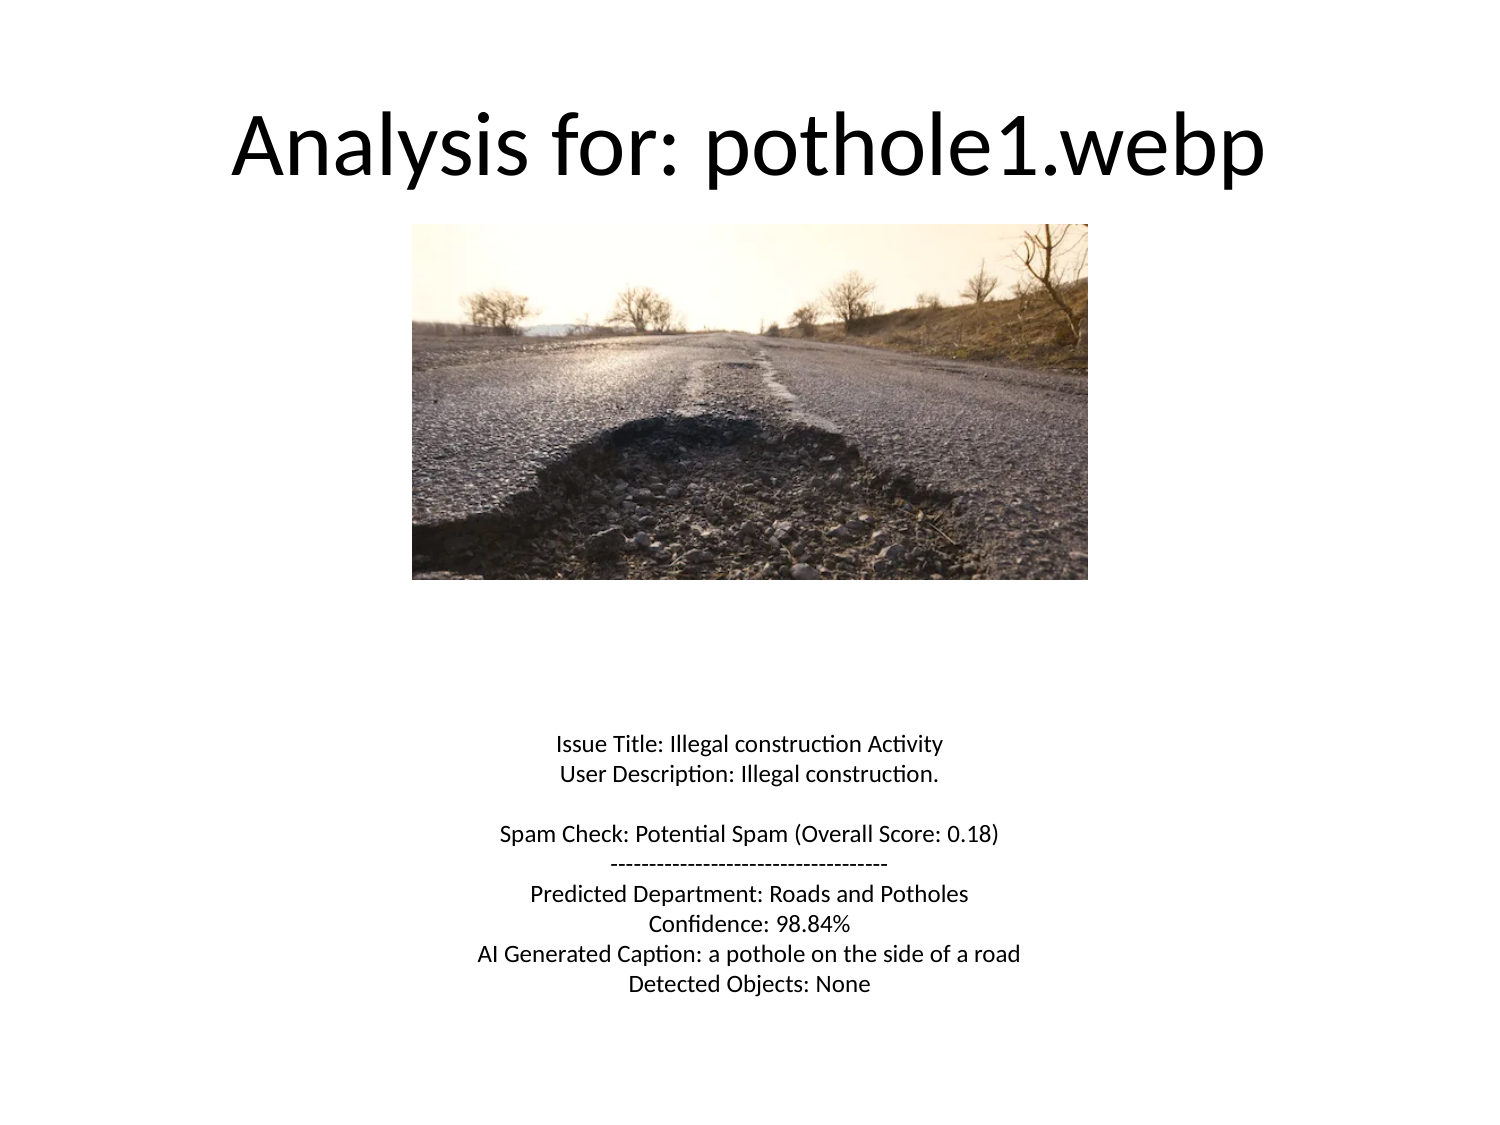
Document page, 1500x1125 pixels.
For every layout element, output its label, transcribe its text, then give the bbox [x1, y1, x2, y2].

picture [412, 224, 1088, 581]
text_box Issue Title: Illegal construction Activity User Description: Illegal construction. Spam Check: Potential Spam (Overall Score: 0.18) ------------------------------------ Predicted Department: Roads and Potholes Confidence: 98.84% AI Generated Caption: a pothole on the side of a road Detected Objects: None [149, 674, 1350, 1050]
title Analysis for: pothole1.webp [75, 45, 1425, 233]
